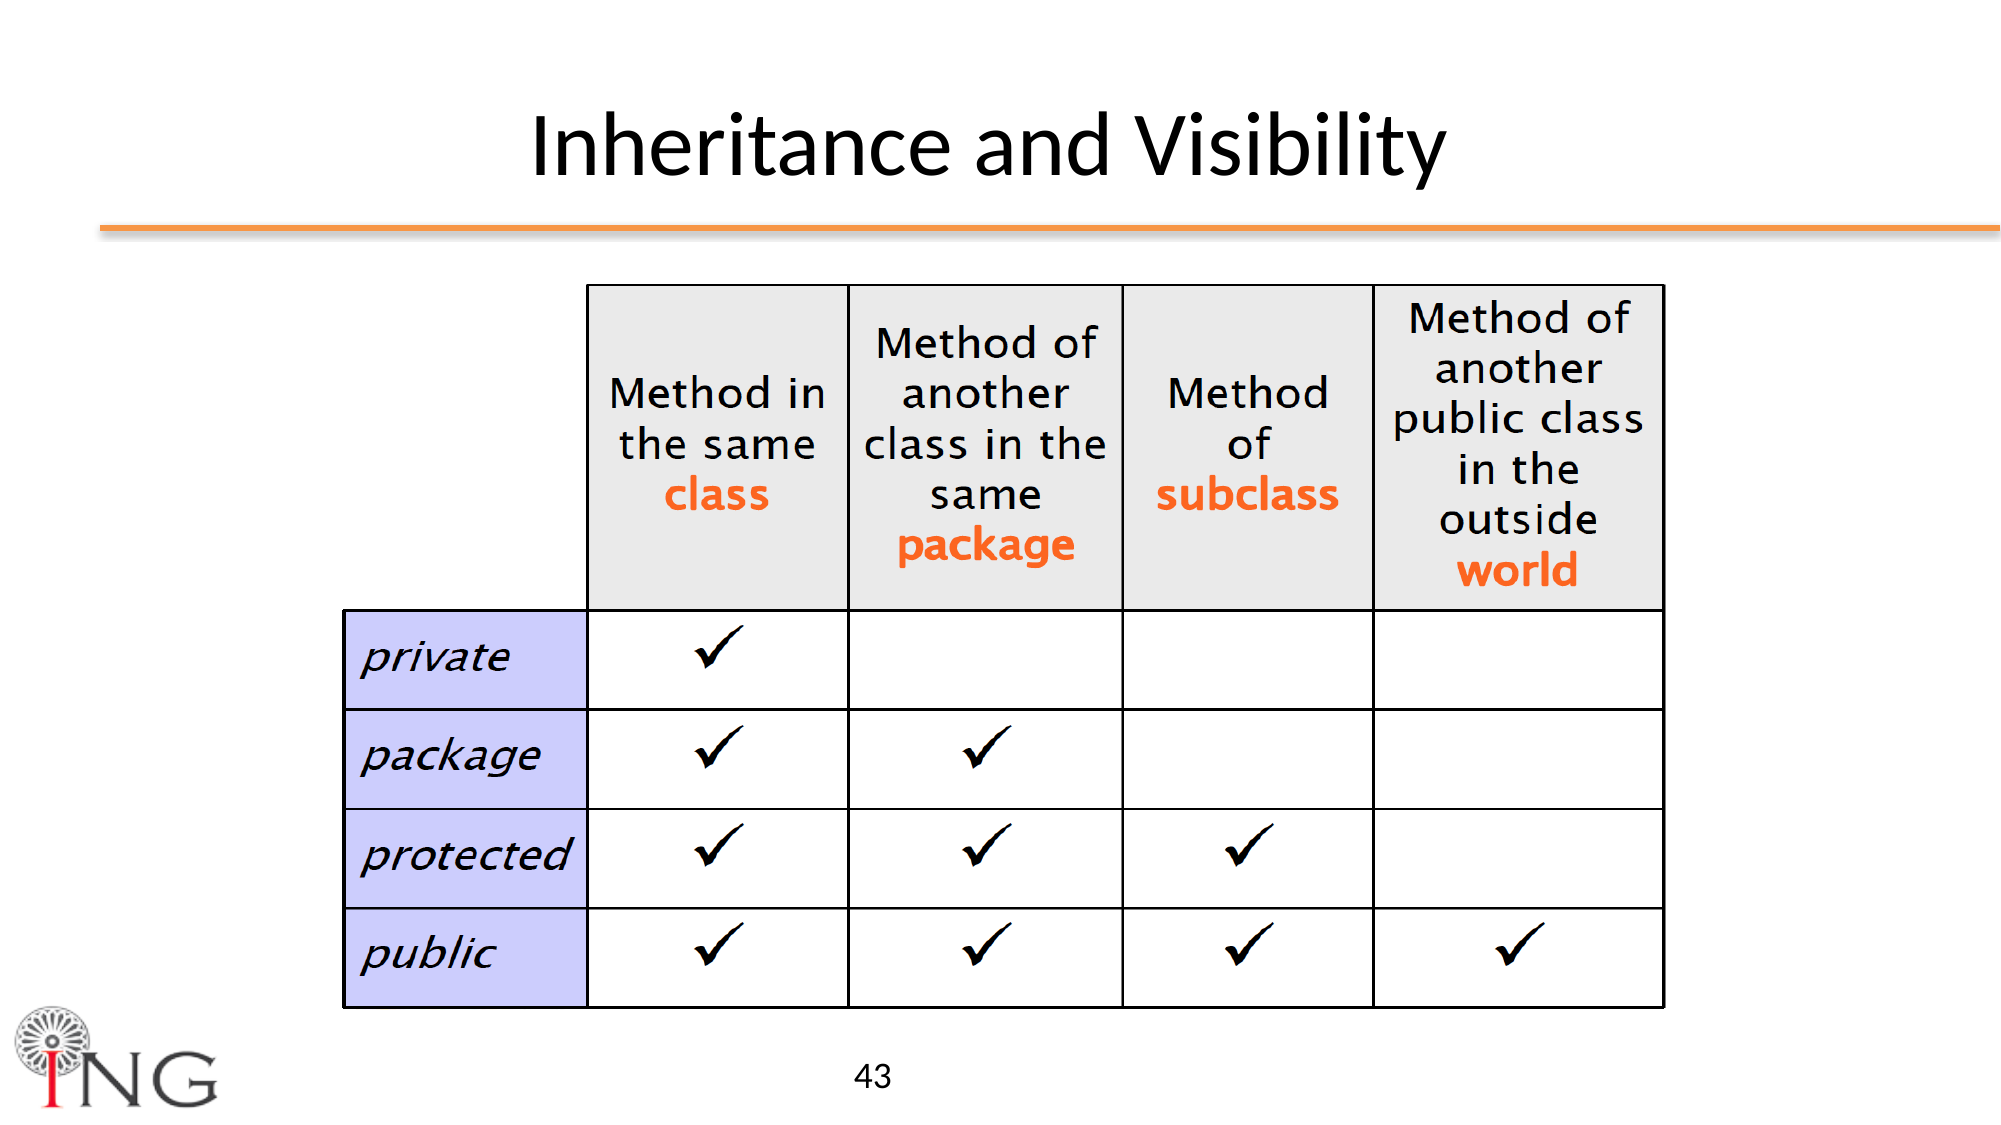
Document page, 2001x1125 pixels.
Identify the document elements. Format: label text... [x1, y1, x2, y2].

slide_number 43 [839, 1043, 1900, 1104]
picture [0, 987, 244, 1125]
title Inheritance and Visibility [99, 45, 1900, 233]
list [279, 266, 1721, 1010]
